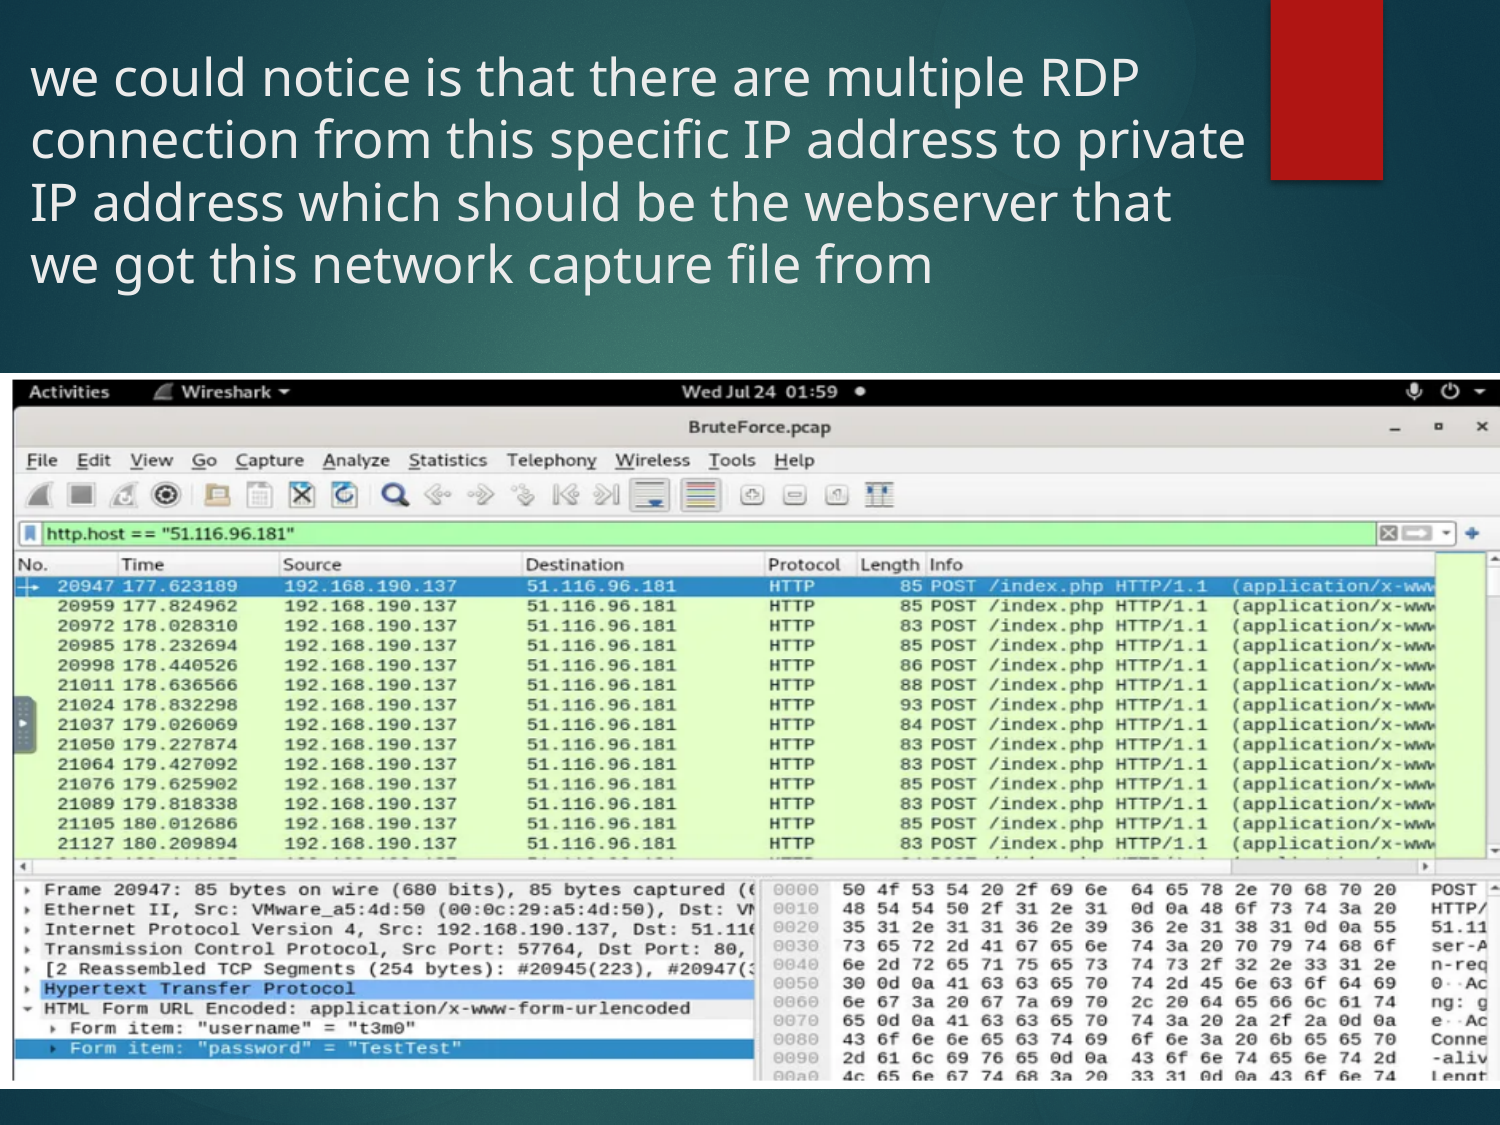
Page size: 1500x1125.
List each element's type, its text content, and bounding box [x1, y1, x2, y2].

title we could notice is that there are multiple RDP connection from this specific IP address to private IP address which should be the webserver that we got this network capture file from [15, 36, 1266, 267]
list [0, 373, 1500, 1089]
